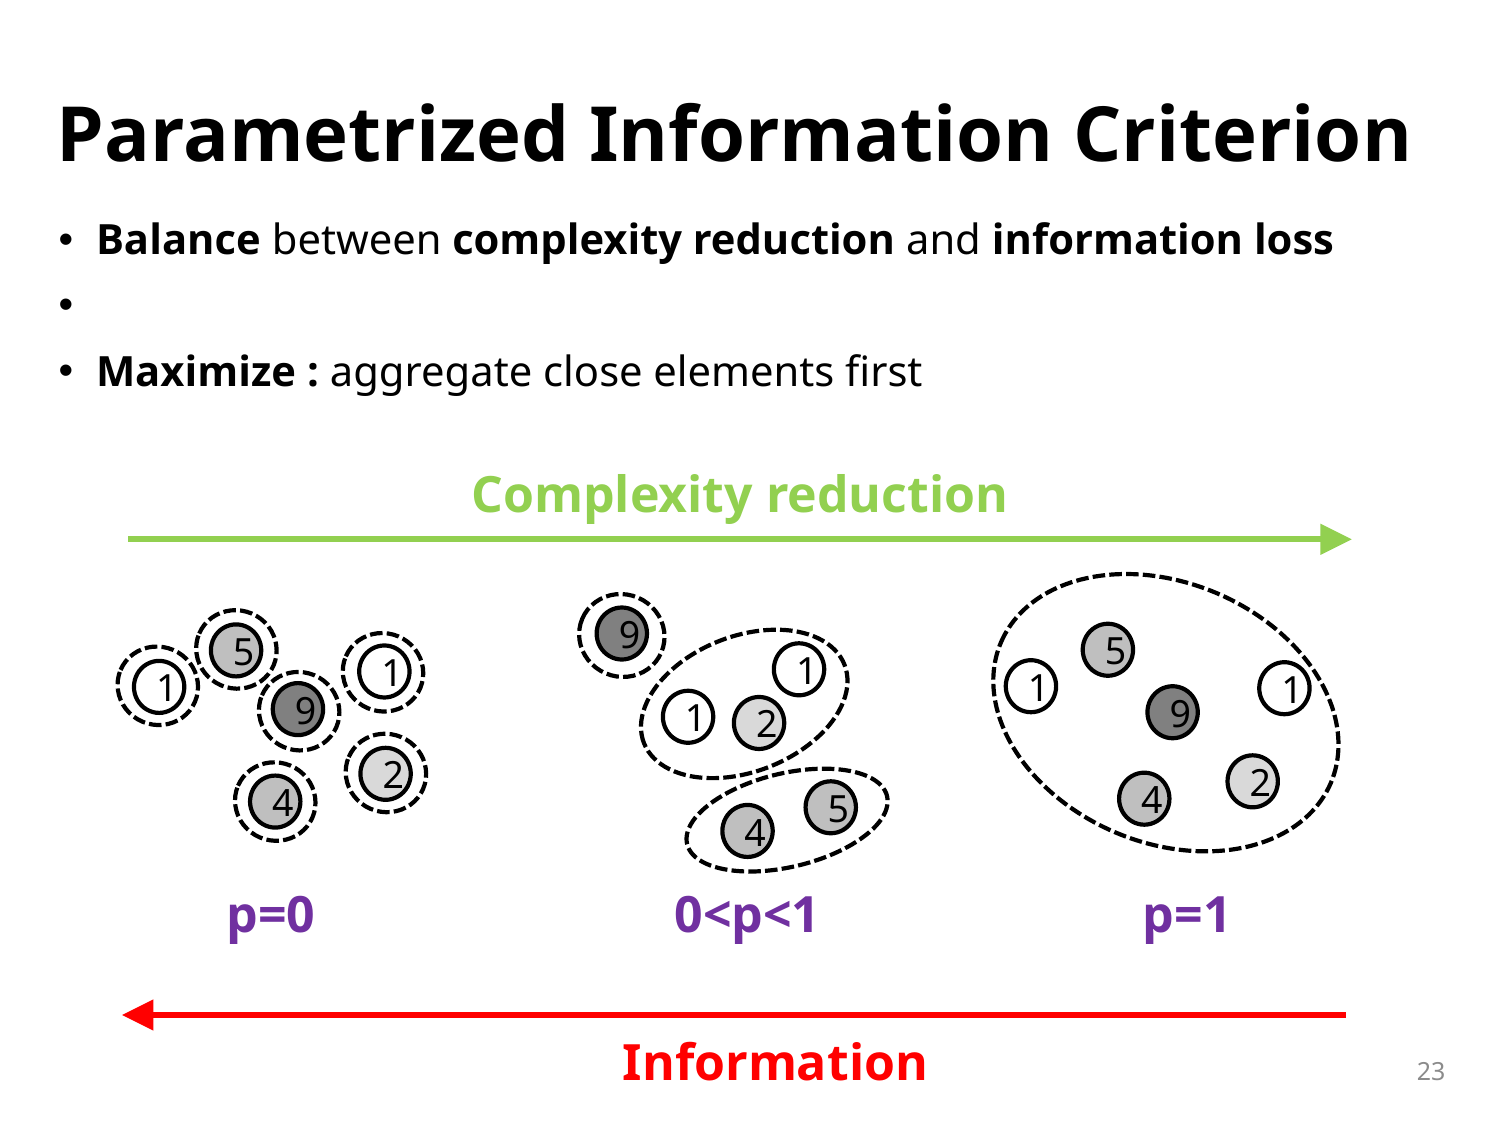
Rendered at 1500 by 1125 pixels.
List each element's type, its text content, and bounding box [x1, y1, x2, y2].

title Parametrized Information Criterion [41, 59, 1461, 215]
text_box [639, 628, 849, 780]
text_box [578, 593, 666, 678]
text_box p=0 [211, 875, 331, 950]
text_box [685, 767, 889, 873]
text_box 1 [1004, 659, 1058, 714]
text_box 2 [1226, 754, 1279, 809]
text_box [341, 632, 425, 713]
text_box Information [608, 1023, 943, 1099]
text_box [257, 670, 341, 752]
text_box 9 [1146, 685, 1199, 740]
text_box [233, 761, 317, 842]
text_box [344, 732, 428, 814]
text_box 5 [1081, 622, 1135, 677]
text_box 4 [1118, 771, 1171, 826]
text_box Complexity reduction [456, 454, 1024, 530]
text_box 1 [1258, 661, 1311, 716]
text_box [195, 609, 278, 690]
text_box [116, 645, 200, 727]
text_box p=1 [1128, 874, 1247, 950]
slide_number 23 [1059, 1042, 1461, 1103]
text_box [992, 572, 1340, 853]
text_box 0<p<1 [659, 875, 836, 950]
